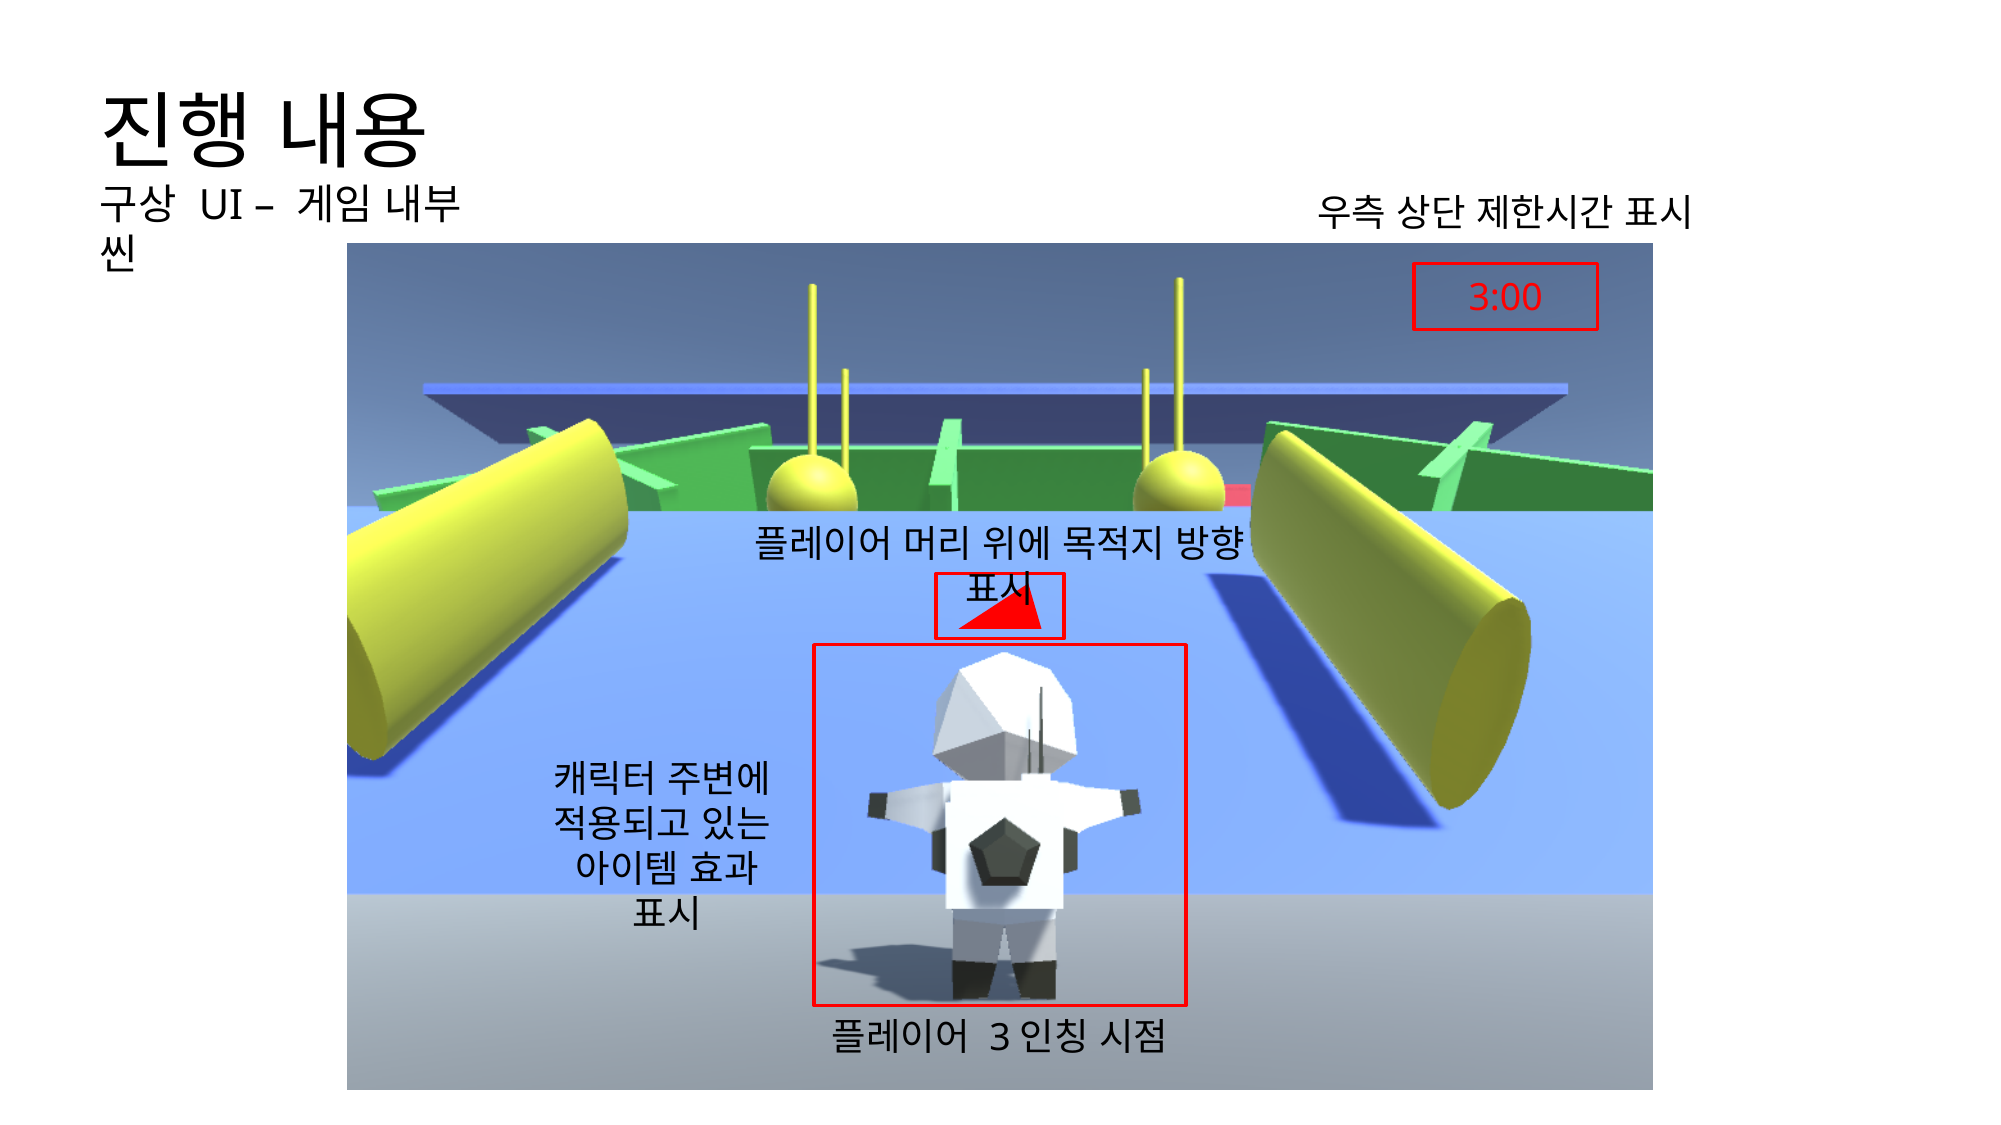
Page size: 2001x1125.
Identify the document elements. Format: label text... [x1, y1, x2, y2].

text_box 우측 상단 제한시간 표시 [1005, 181, 2000, 241]
picture [347, 243, 1653, 1090]
text_box 진행 내용 구상 UI – 게임 내부 씬 [85, 70, 519, 286]
